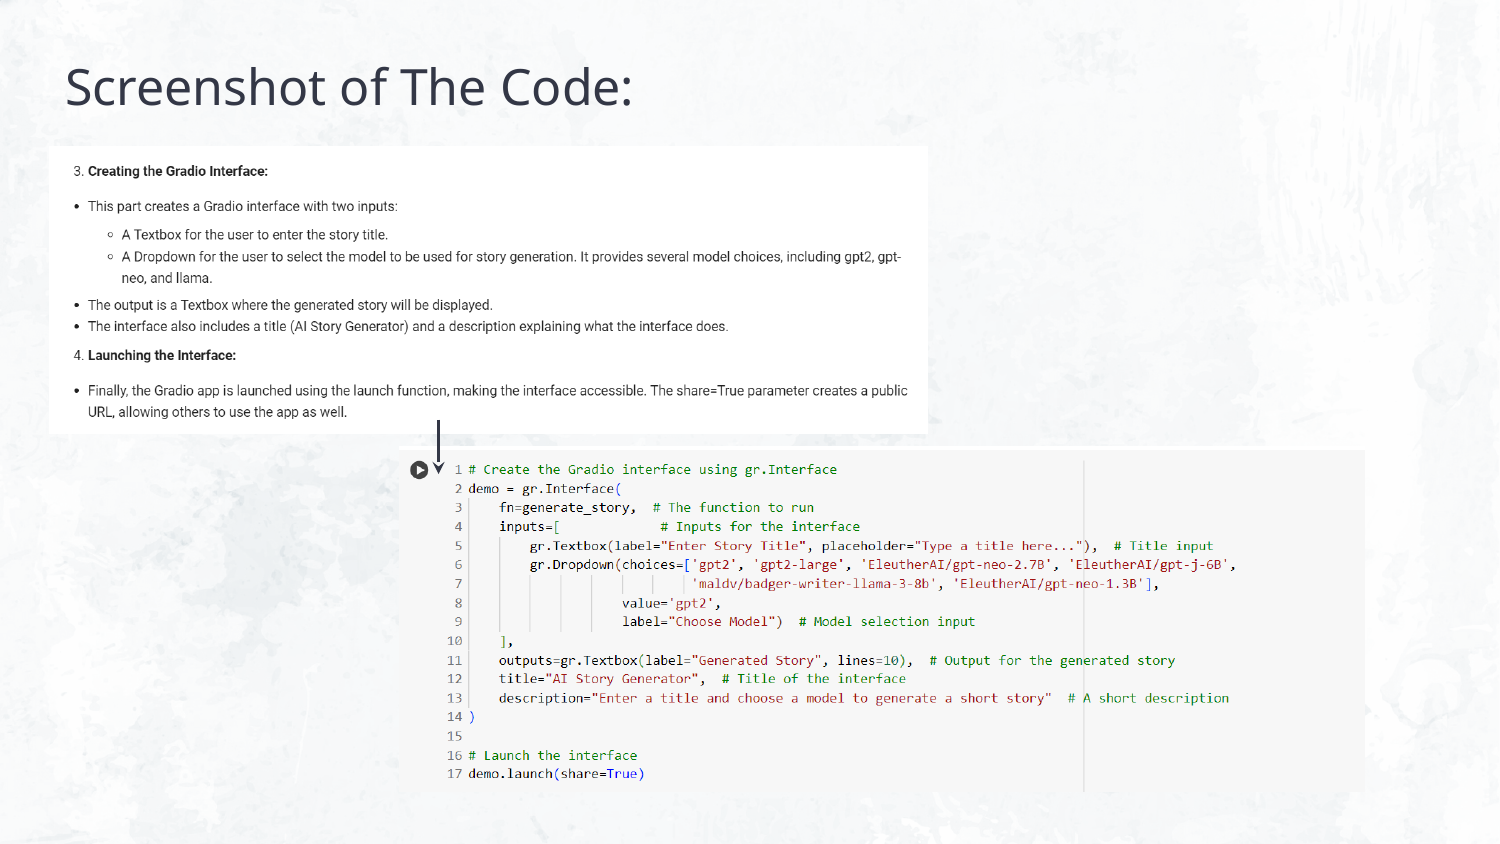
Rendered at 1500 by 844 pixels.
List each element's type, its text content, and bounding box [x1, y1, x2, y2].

title Screenshot of The Code: [49, 31, 717, 121]
picture [0, 0, 1500, 844]
